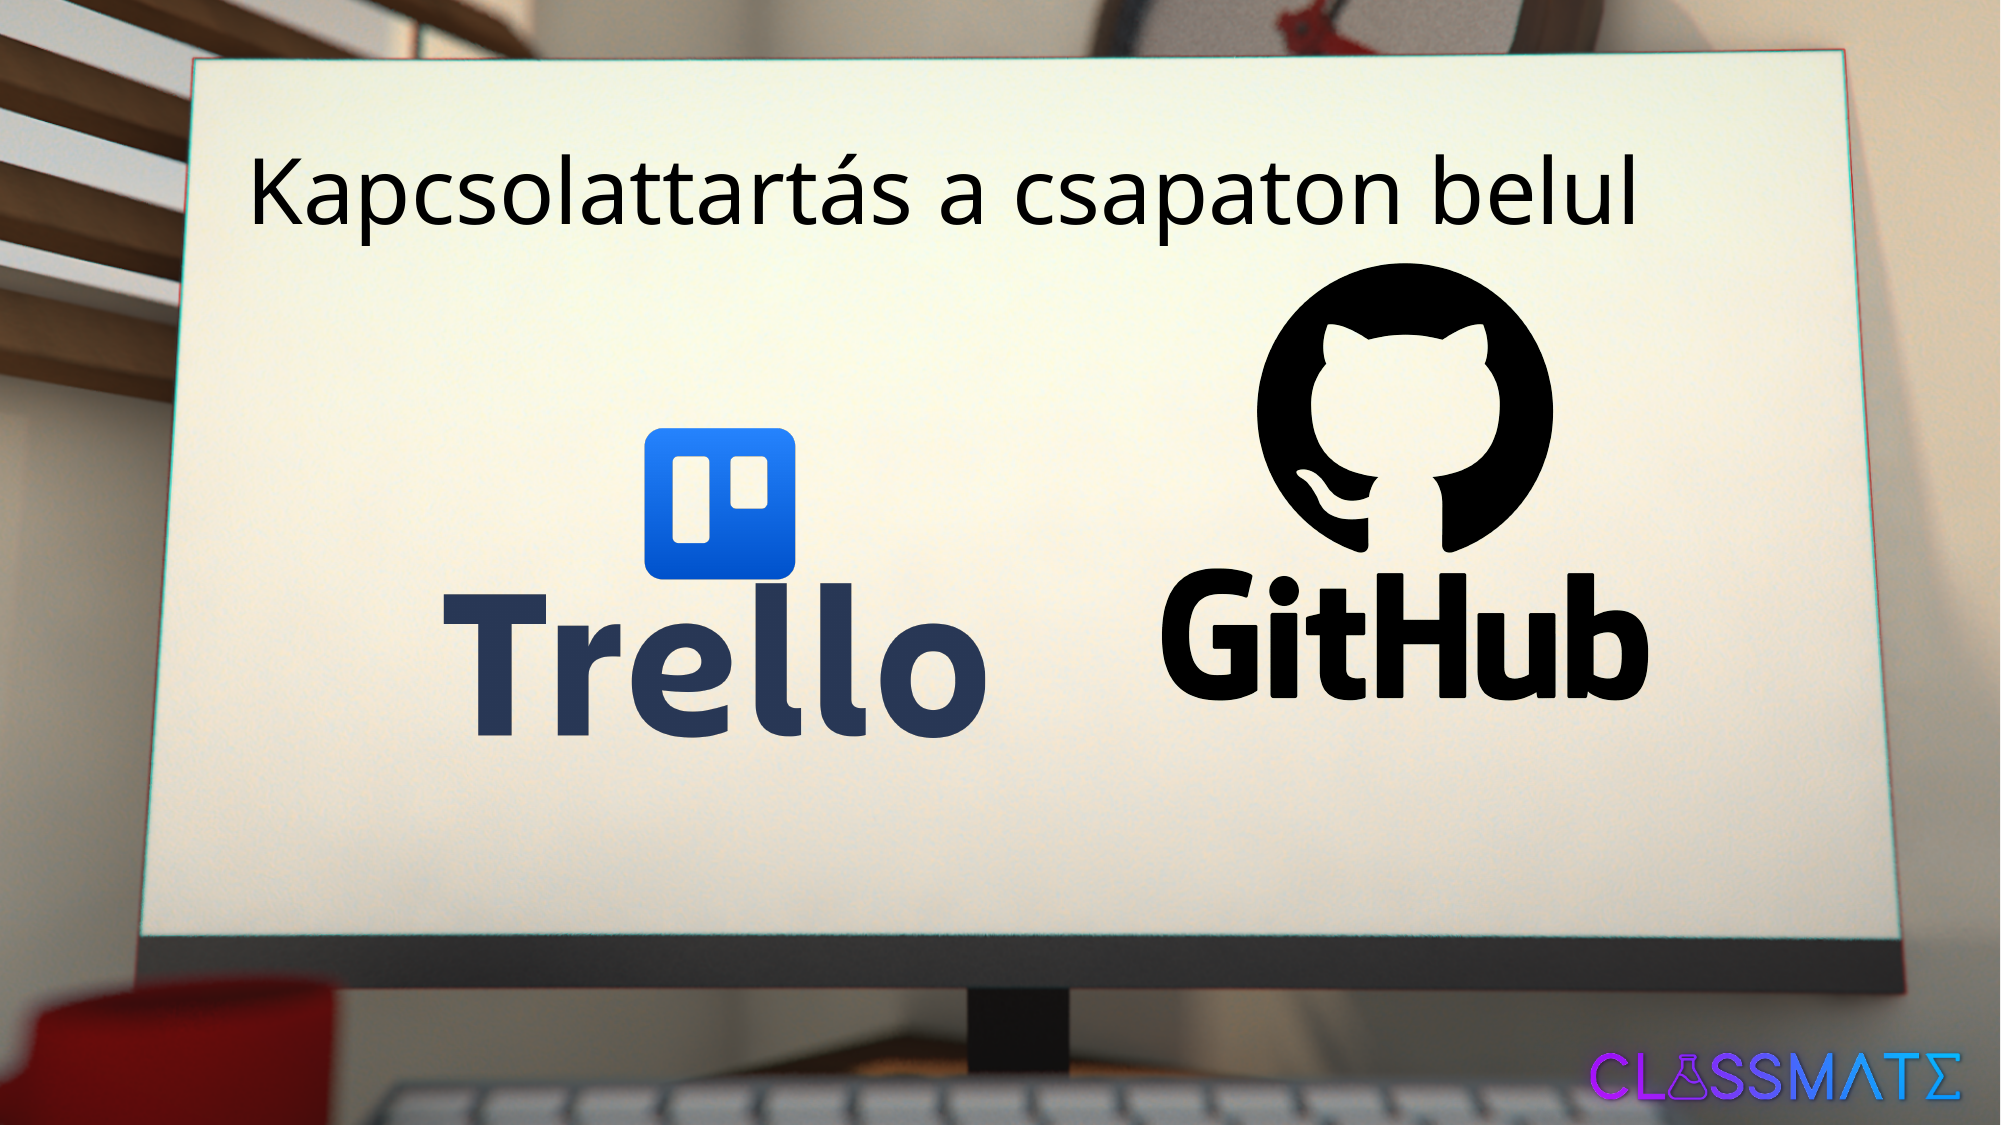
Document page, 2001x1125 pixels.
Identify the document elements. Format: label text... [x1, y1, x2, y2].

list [643, 428, 822, 583]
title Kapcsolattartás a csapaton belul [231, 85, 1779, 306]
picture [0, 0, 2001, 1125]
